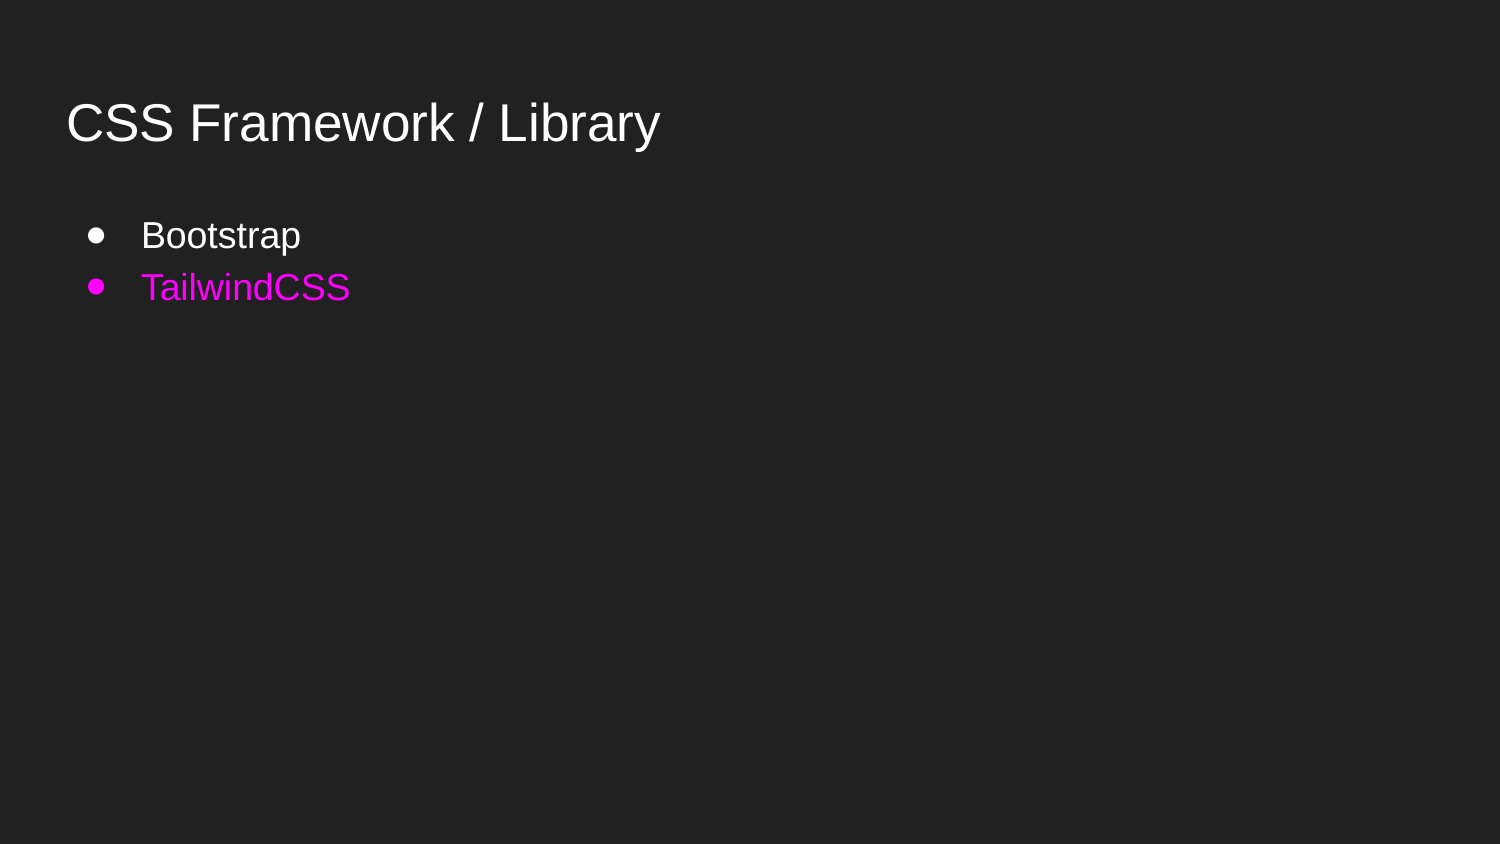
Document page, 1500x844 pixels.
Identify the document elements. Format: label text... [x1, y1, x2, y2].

list Bootstrap TailwindCSS [51, 189, 1449, 750]
title CSS Framework / Library [51, 72, 1449, 167]
